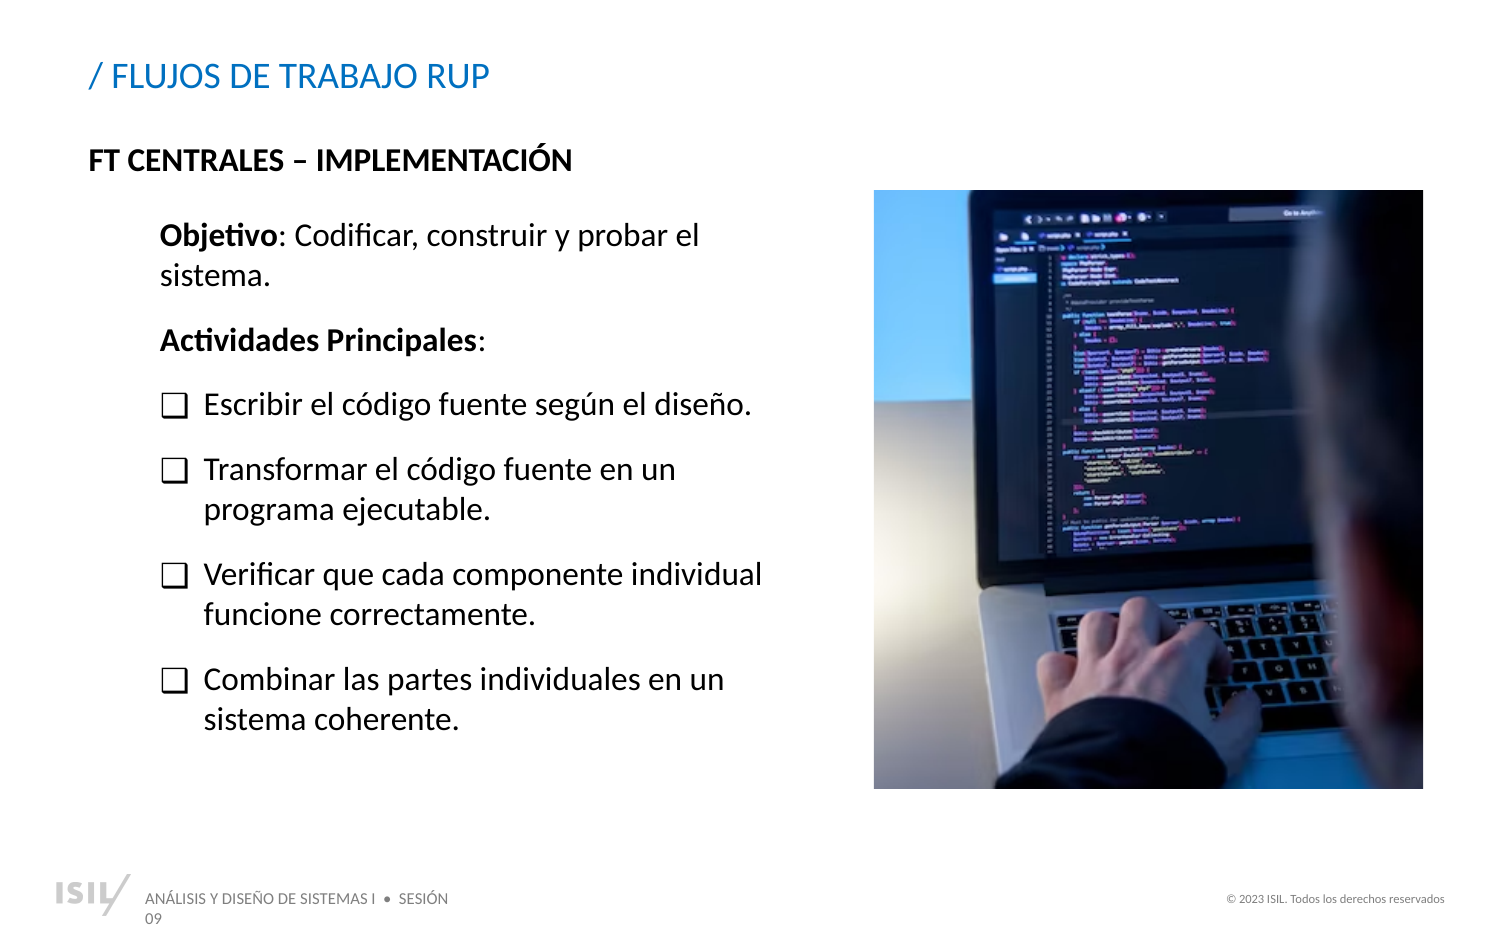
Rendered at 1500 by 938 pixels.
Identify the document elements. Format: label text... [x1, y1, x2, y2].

list / FLUJOS DE TRABAJO RUP [76, 45, 1424, 104]
list FT CENTRALES – IMPLEMENTACIÓN [76, 132, 750, 191]
picture [873, 190, 1424, 789]
list Objetivo: Codificar, construir y probar el sistema. Actividades Principales: Escribir el código fuente según el diseño. Transformar el código fuente en un programa ejecutable. Verificar que cada componente individual funcione correctamente. Combinar las partes individuales en un sistema coherente. [144, 205, 819, 878]
